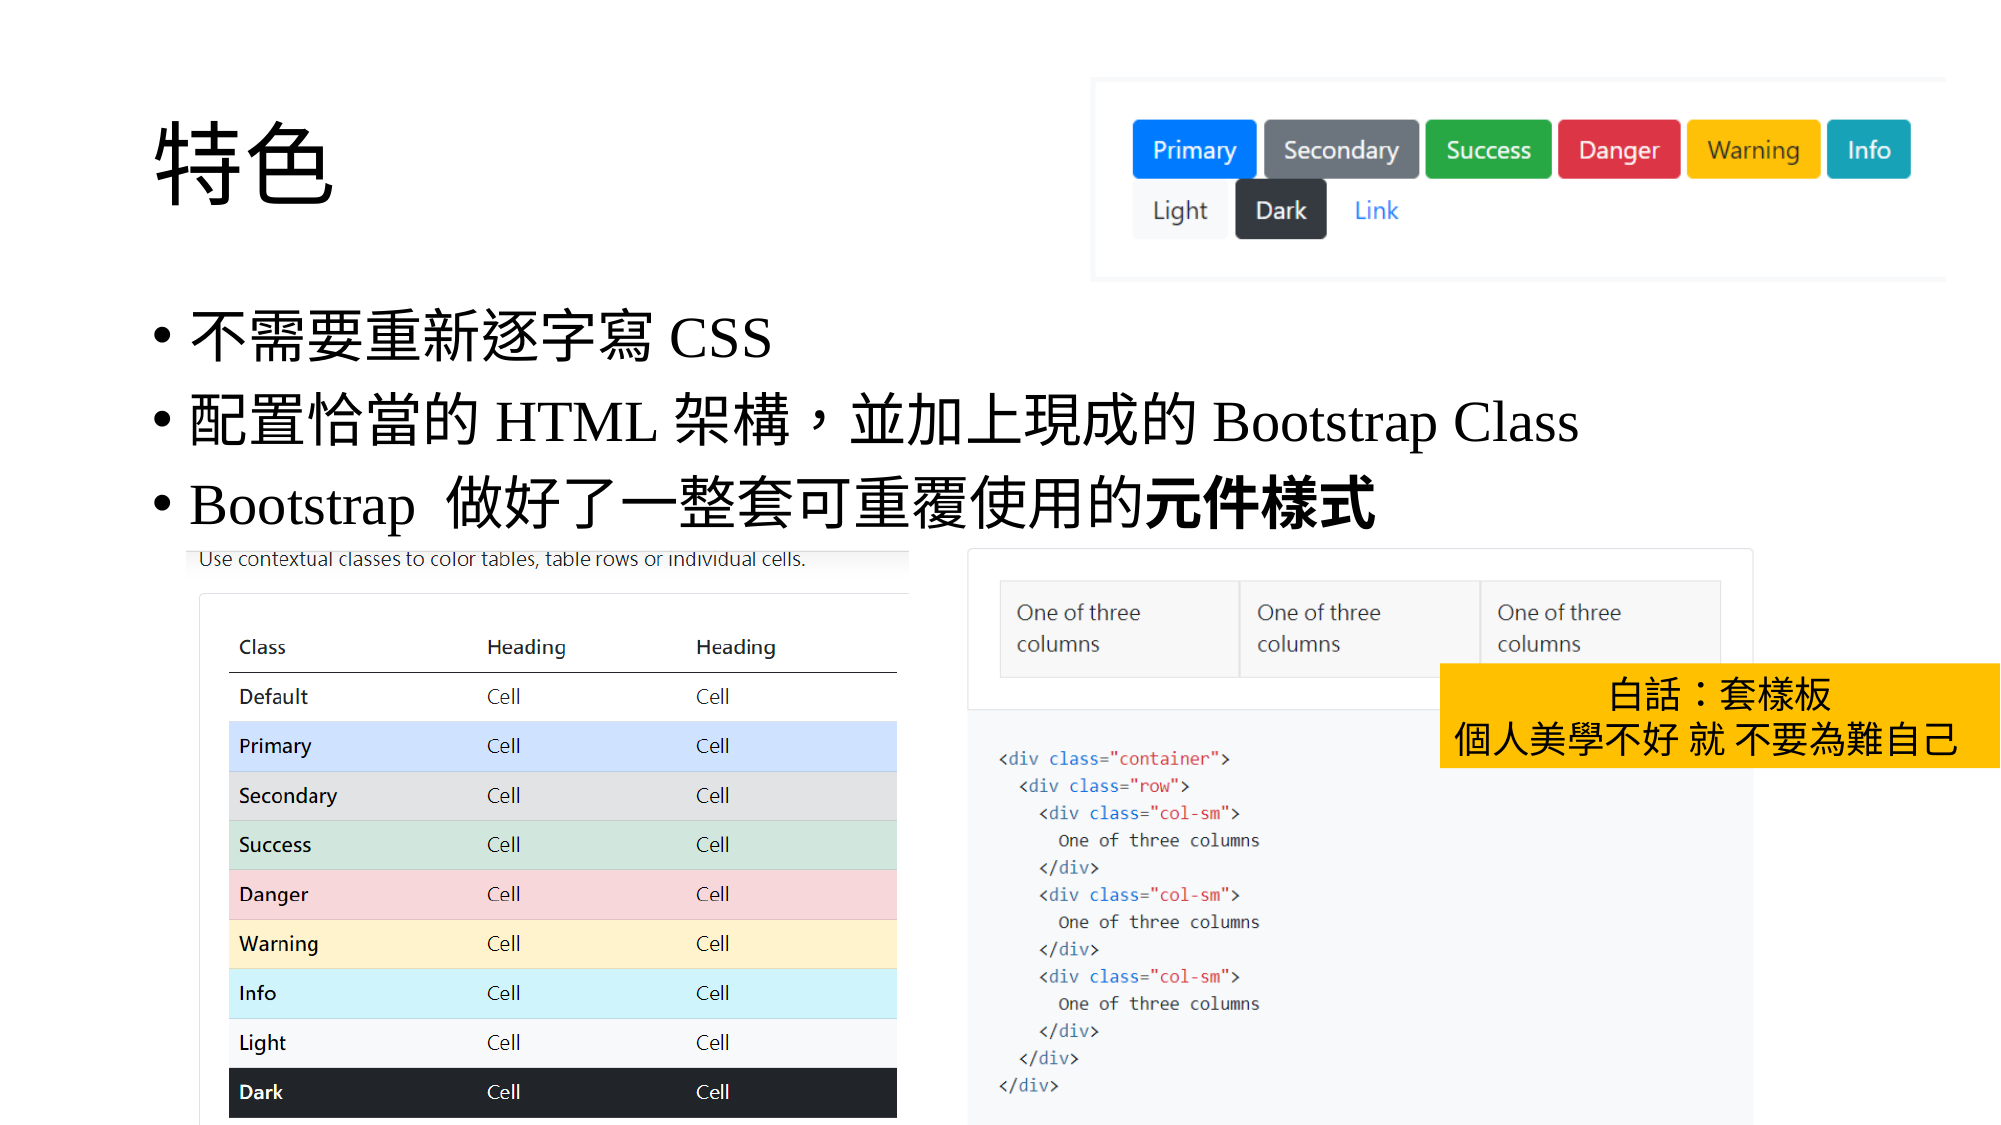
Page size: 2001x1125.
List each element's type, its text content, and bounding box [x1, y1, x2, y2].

text_box 白話：套樣板 個人美學不好 就 不要為難自己 [1763, 663, 2000, 769]
list 不需要重新逐字寫CSS 配置恰當的HTML架構，並加上現成的Bootstrap Class Bootstrap 做好了一整套可重覆使用的元件樣式 [137, 299, 1863, 1014]
picture [186, 548, 909, 1125]
picture [1082, 77, 1946, 282]
picture [958, 548, 1763, 1125]
title 特色 [137, 59, 1863, 278]
